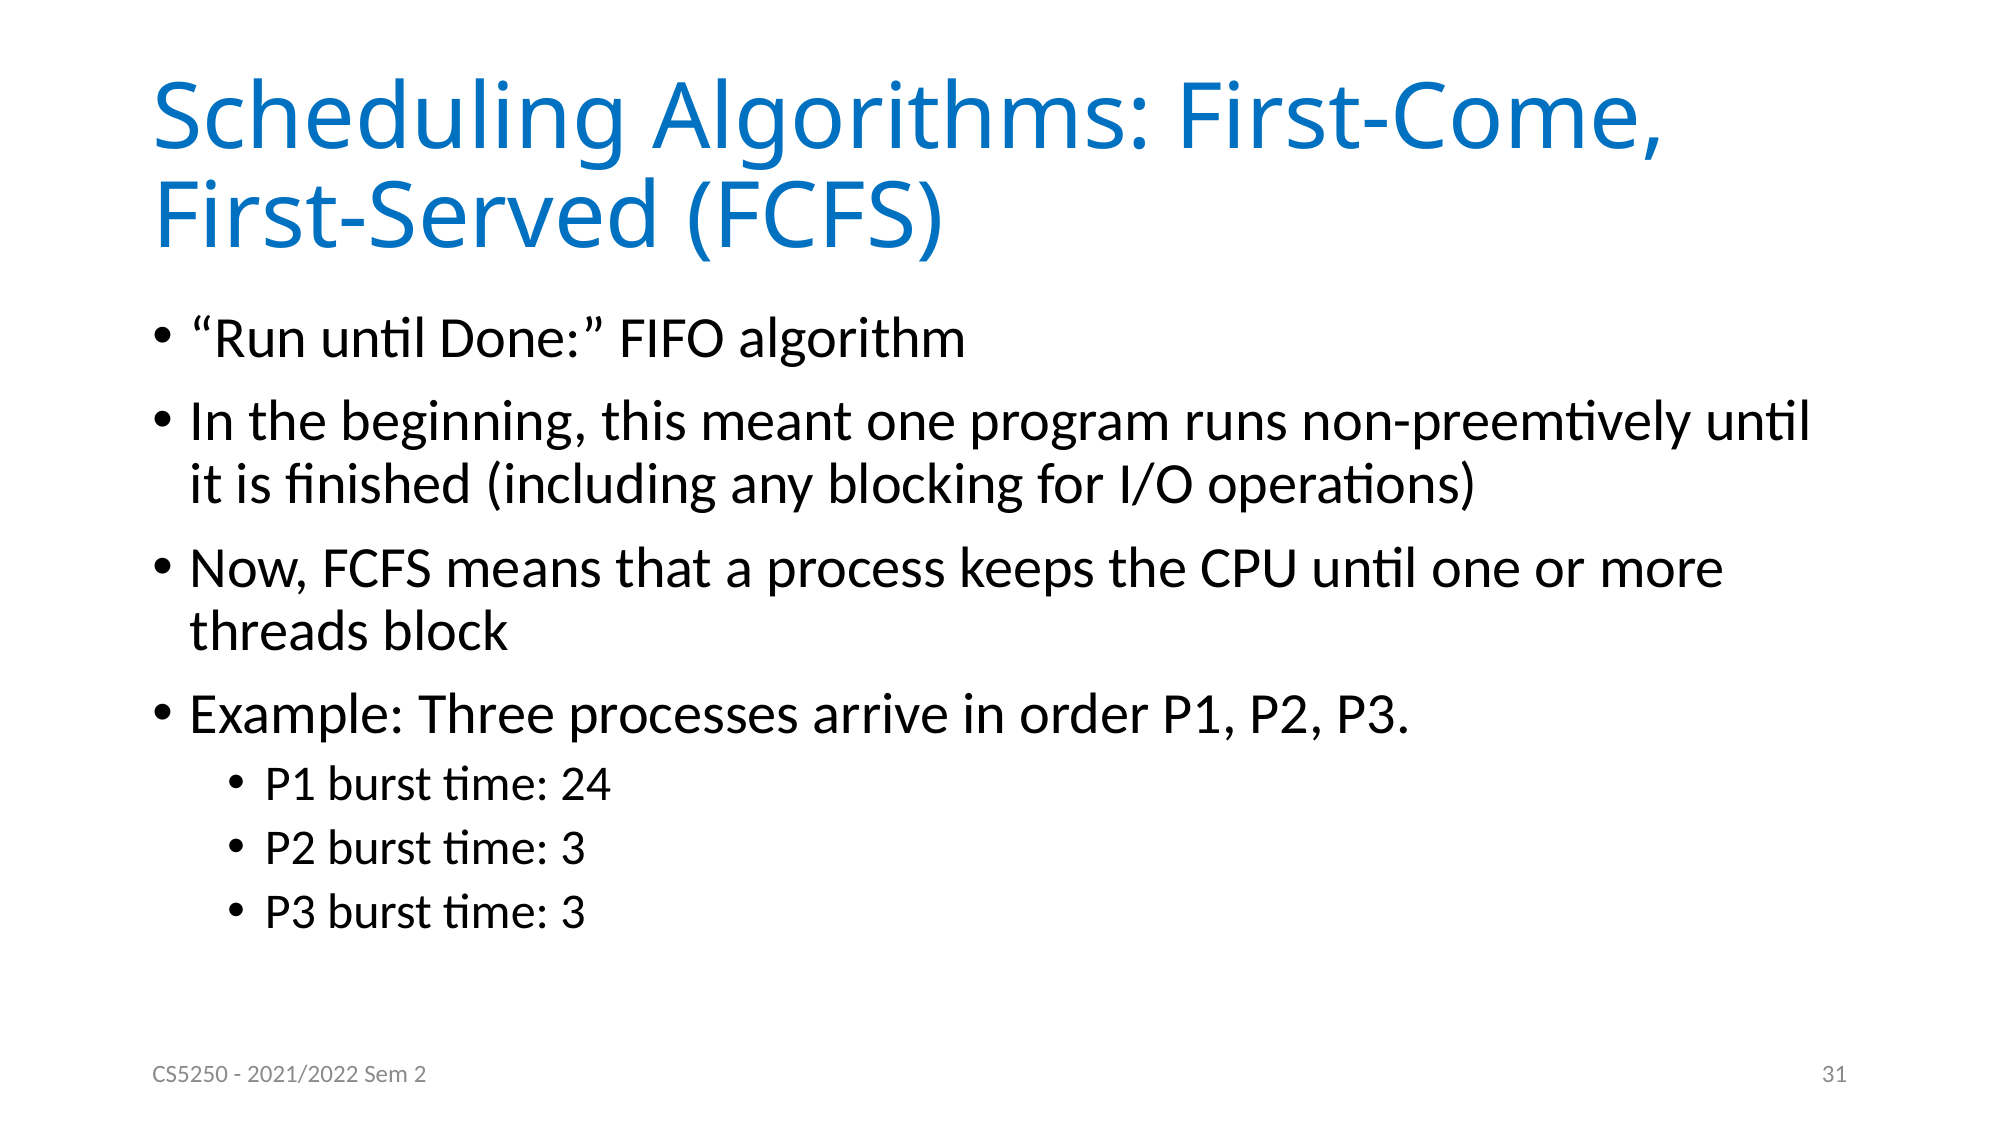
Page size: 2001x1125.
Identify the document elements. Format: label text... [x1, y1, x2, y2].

slide_number CS5250 - 2021/2022 Sem 2 [137, 1042, 588, 1103]
list “Run until Done:” FIFO algorithm In the beginning, this meant one program runs non-preemtively until it is finished (including any blocking for I/O operations) Now, FCFS means that a process keeps the CPU until one or more threads block Example: Three processes arrive in order P1, P2, P3. P1 burst time: 24 P2 burst time: 3 P3 burst time: 3 [137, 299, 1863, 1014]
title Scheduling Algorithms: First-Come, First-Served (FCFS) [137, 59, 1863, 278]
slide_number 31 [1412, 1042, 1863, 1103]
